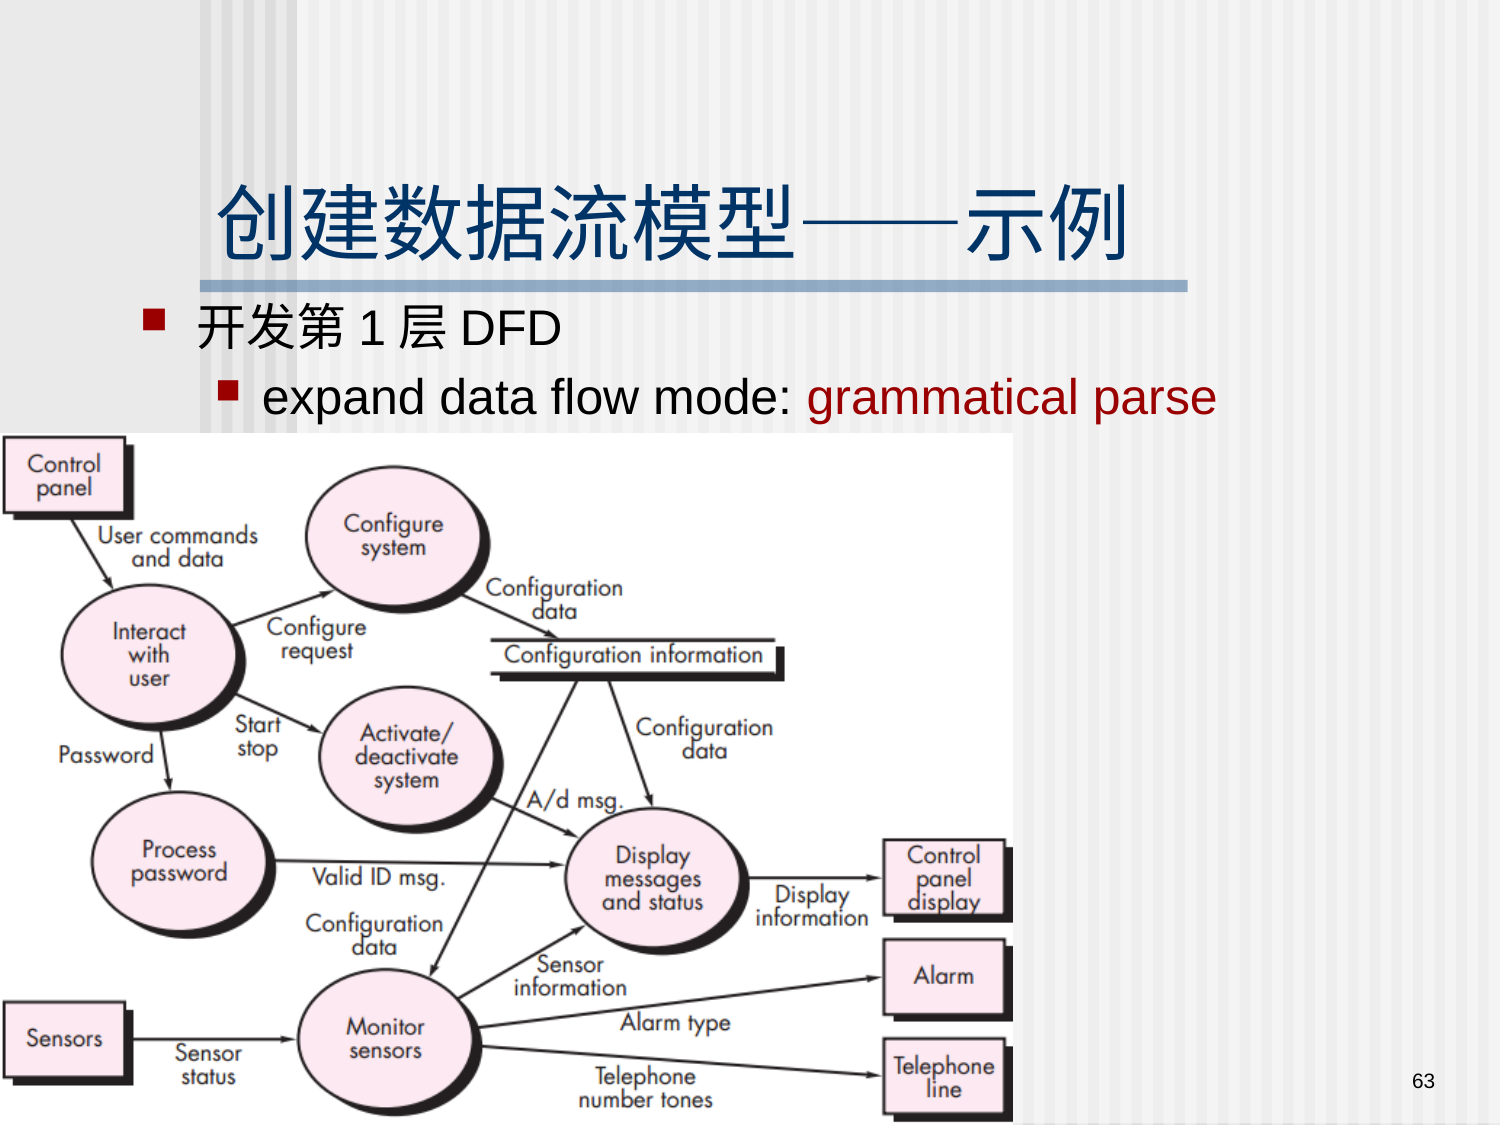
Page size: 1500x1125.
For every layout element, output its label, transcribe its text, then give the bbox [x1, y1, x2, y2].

text_box 63 [1237, 1024, 1450, 1100]
list 开发第1层DFD expand data flow mode: grammatical parse [125, 287, 1500, 436]
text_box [0, 433, 1013, 1125]
title 创建数据流模型——示例 [200, 174, 1500, 279]
